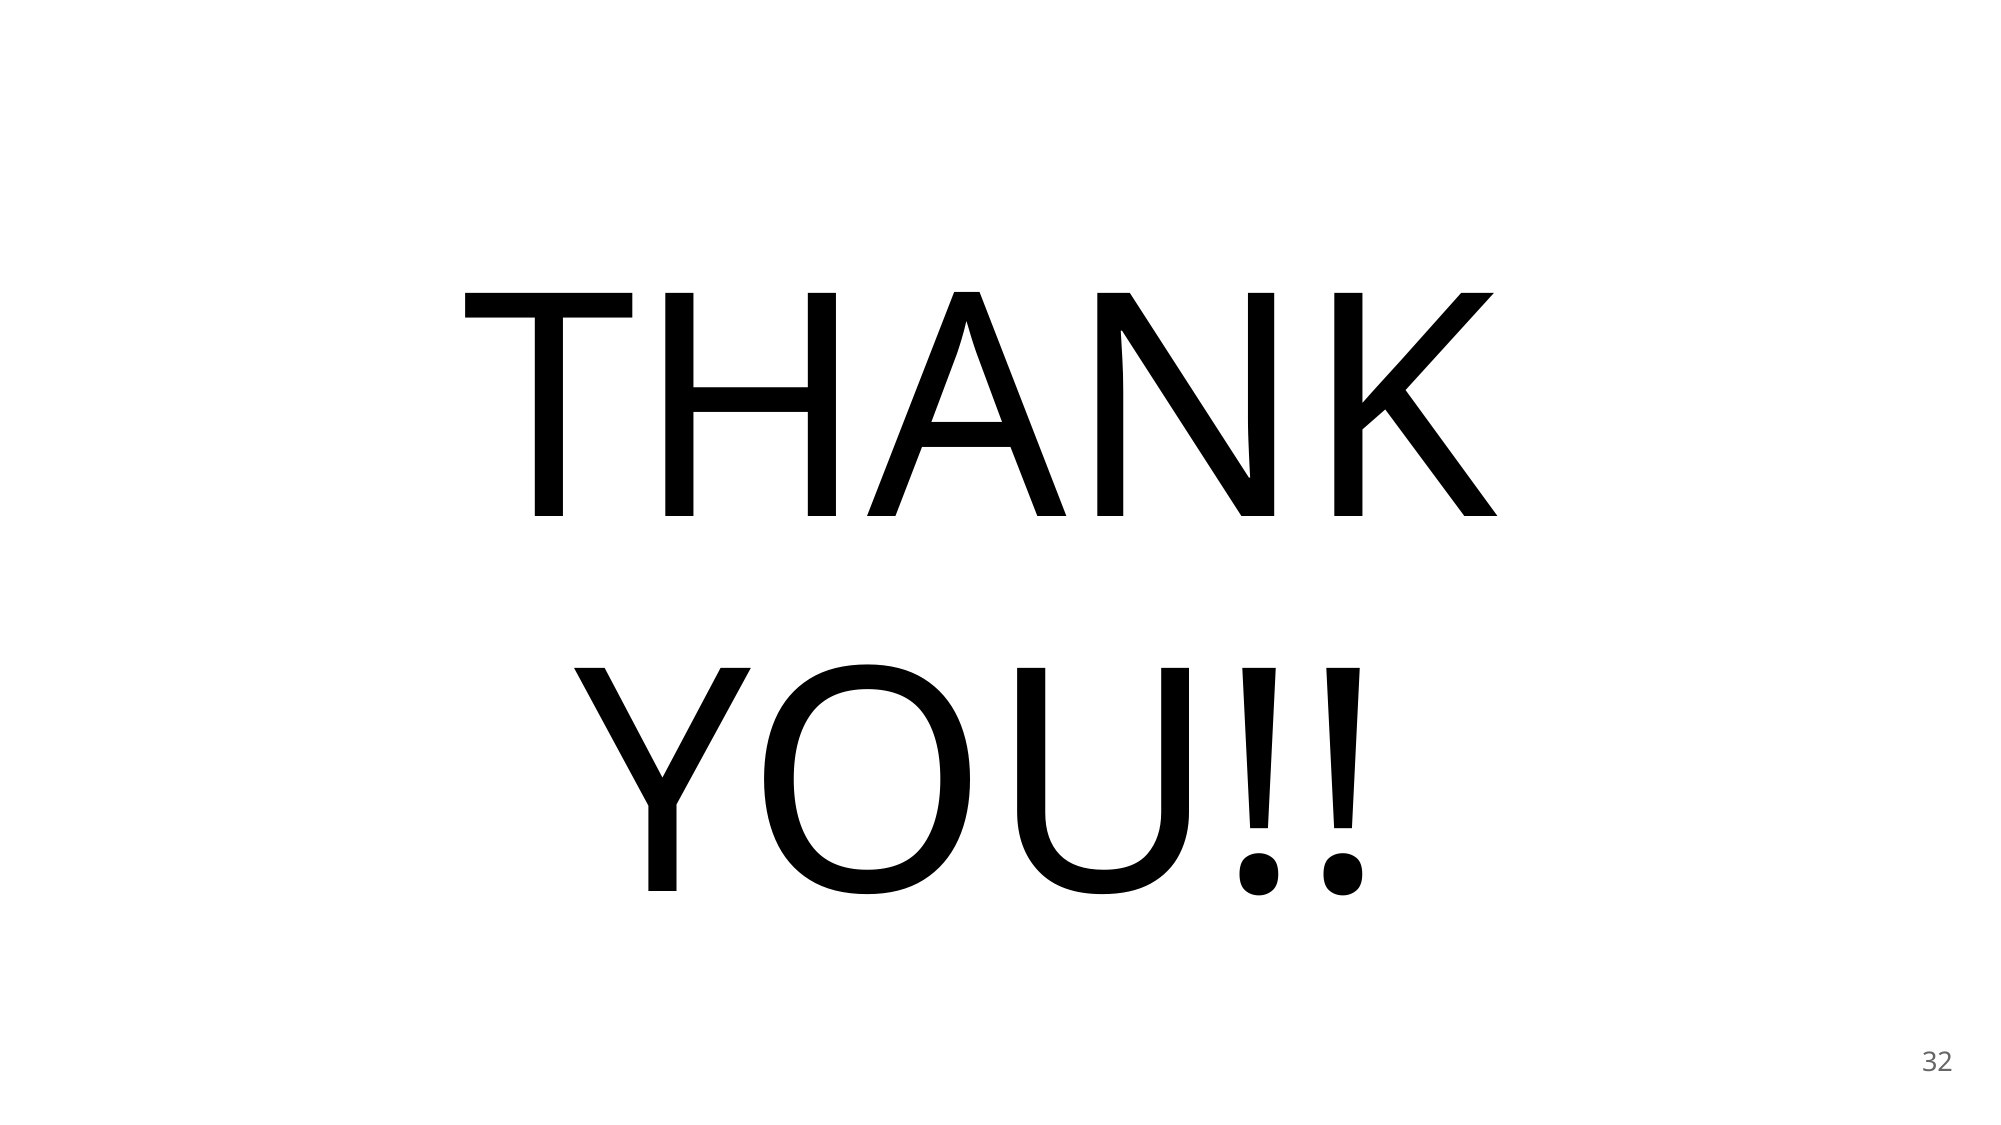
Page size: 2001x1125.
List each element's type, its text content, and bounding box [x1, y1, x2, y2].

text_box THANK YOU!! [196, 189, 1764, 970]
slide_number ‹#› [1853, 1019, 1974, 1106]
